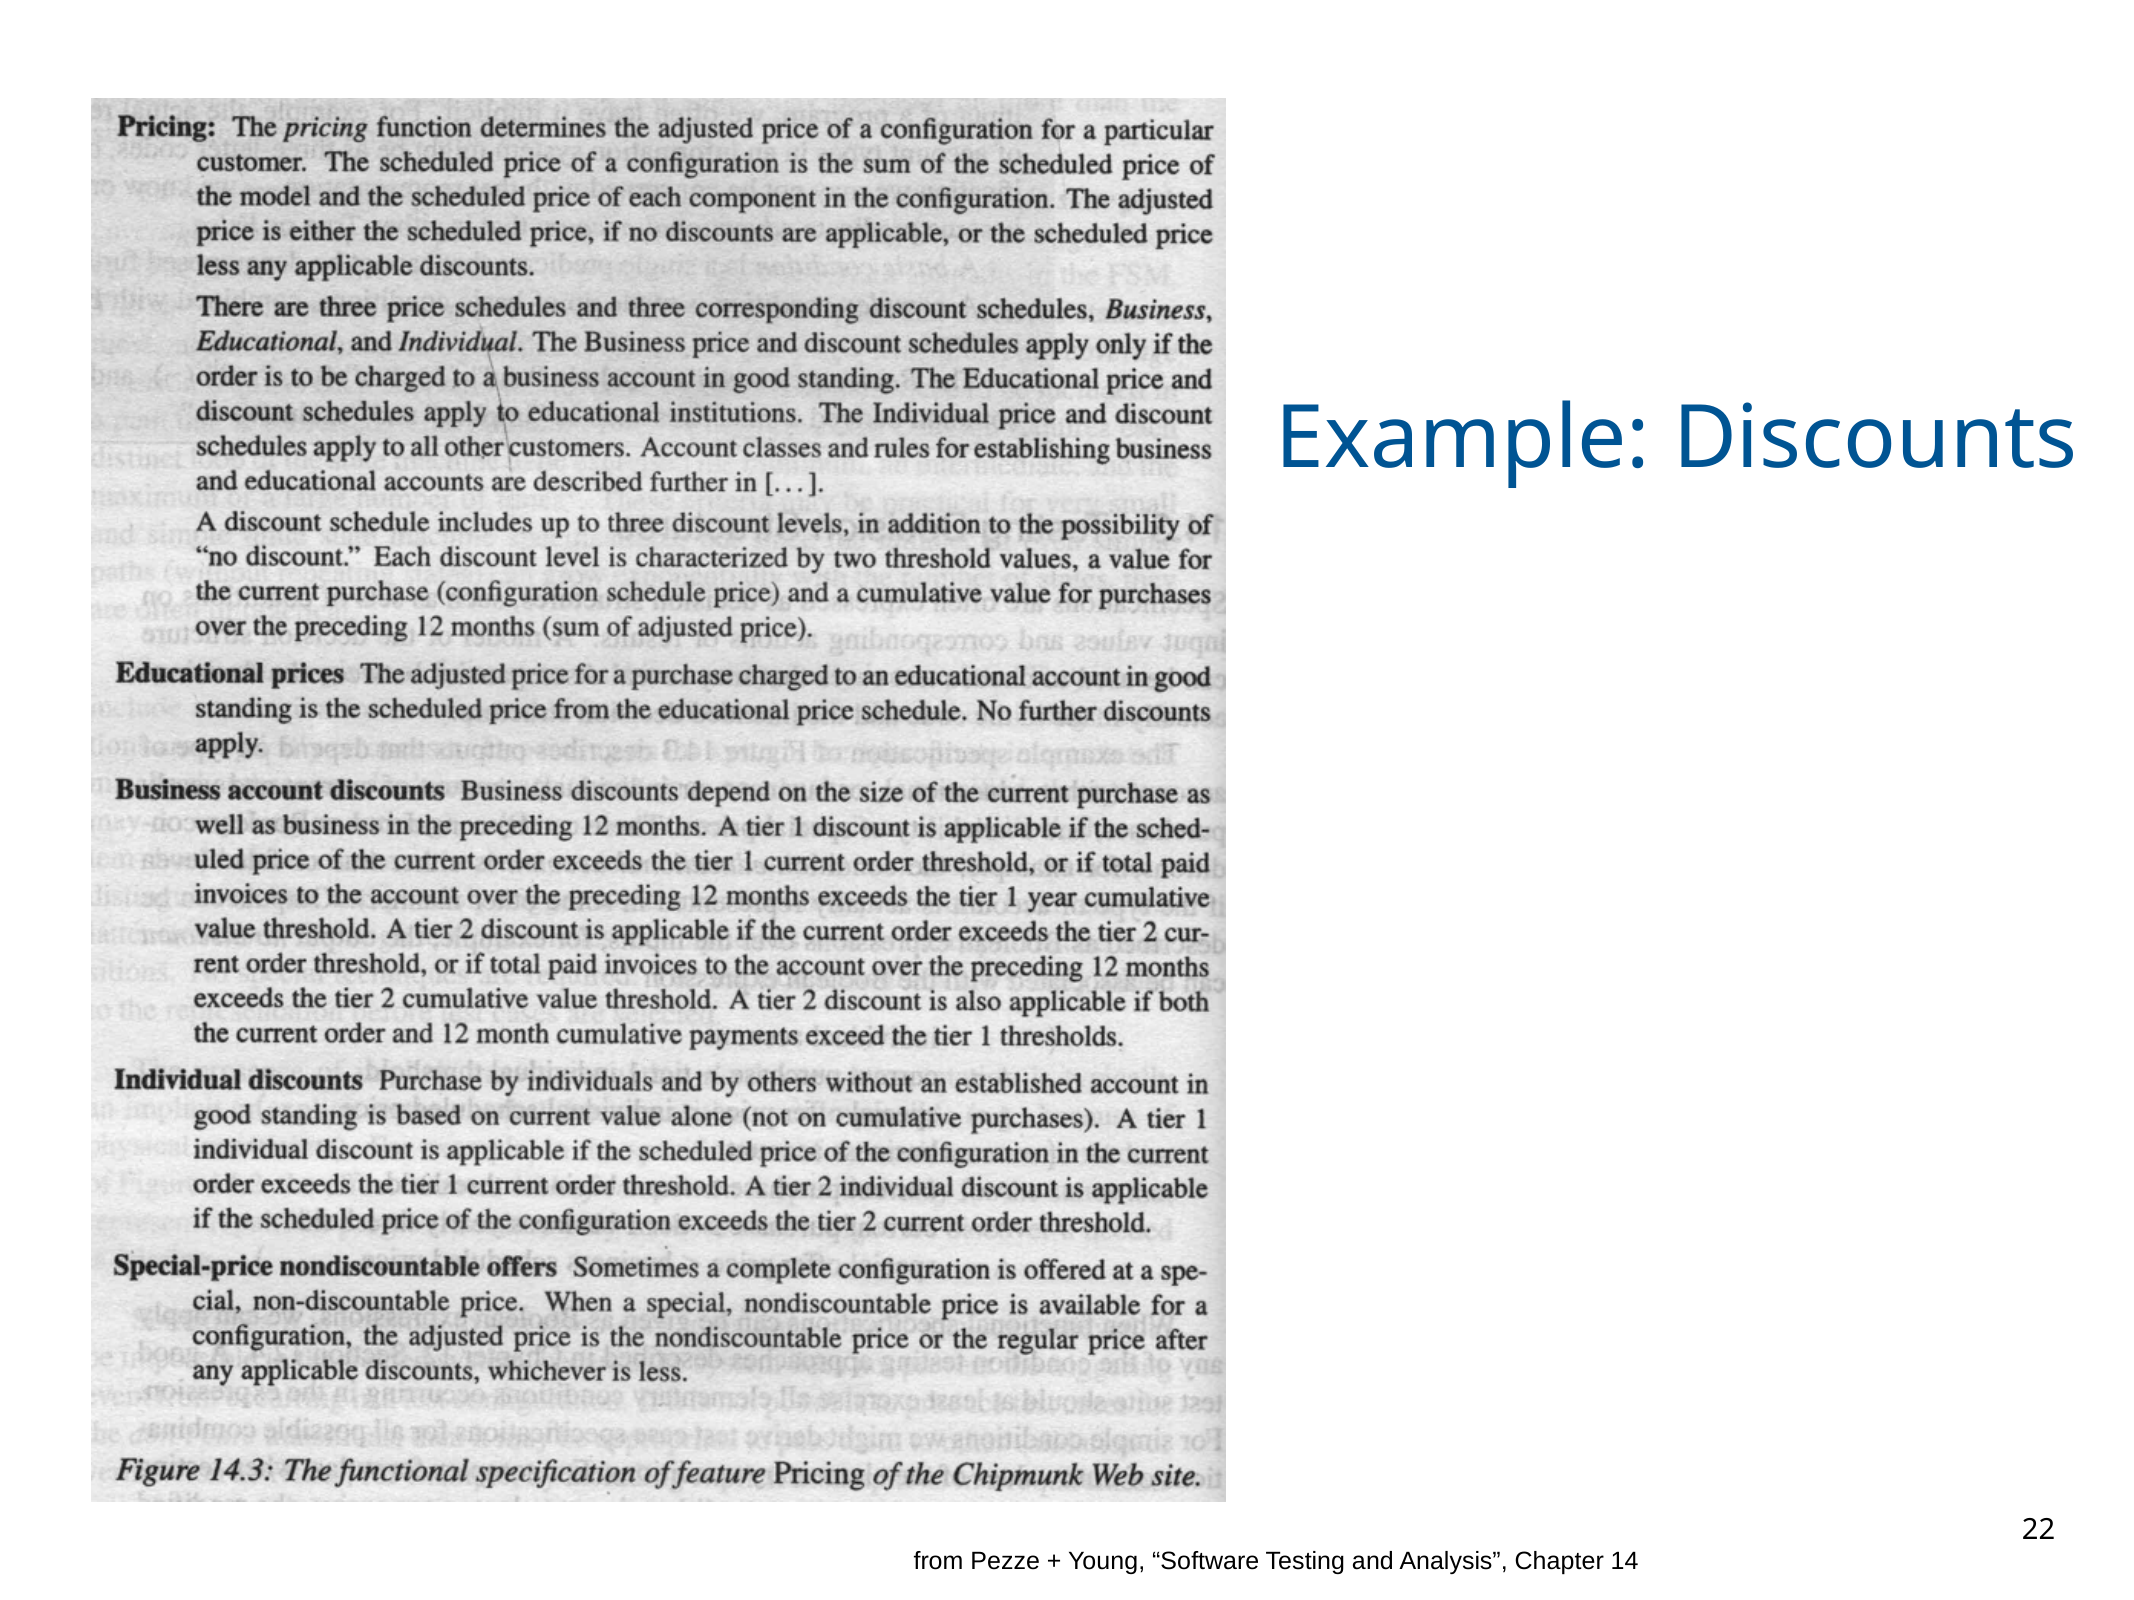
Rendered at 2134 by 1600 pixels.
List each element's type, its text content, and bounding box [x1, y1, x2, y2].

text_box Example: Discounts [1267, 371, 2087, 493]
picture [91, 98, 1226, 1502]
slide_number 22 [2011, 1508, 2065, 1559]
text_box from Pezze + Young, “Software Testing and Analysis”, Chapter 14 [905, 1536, 1649, 1584]
